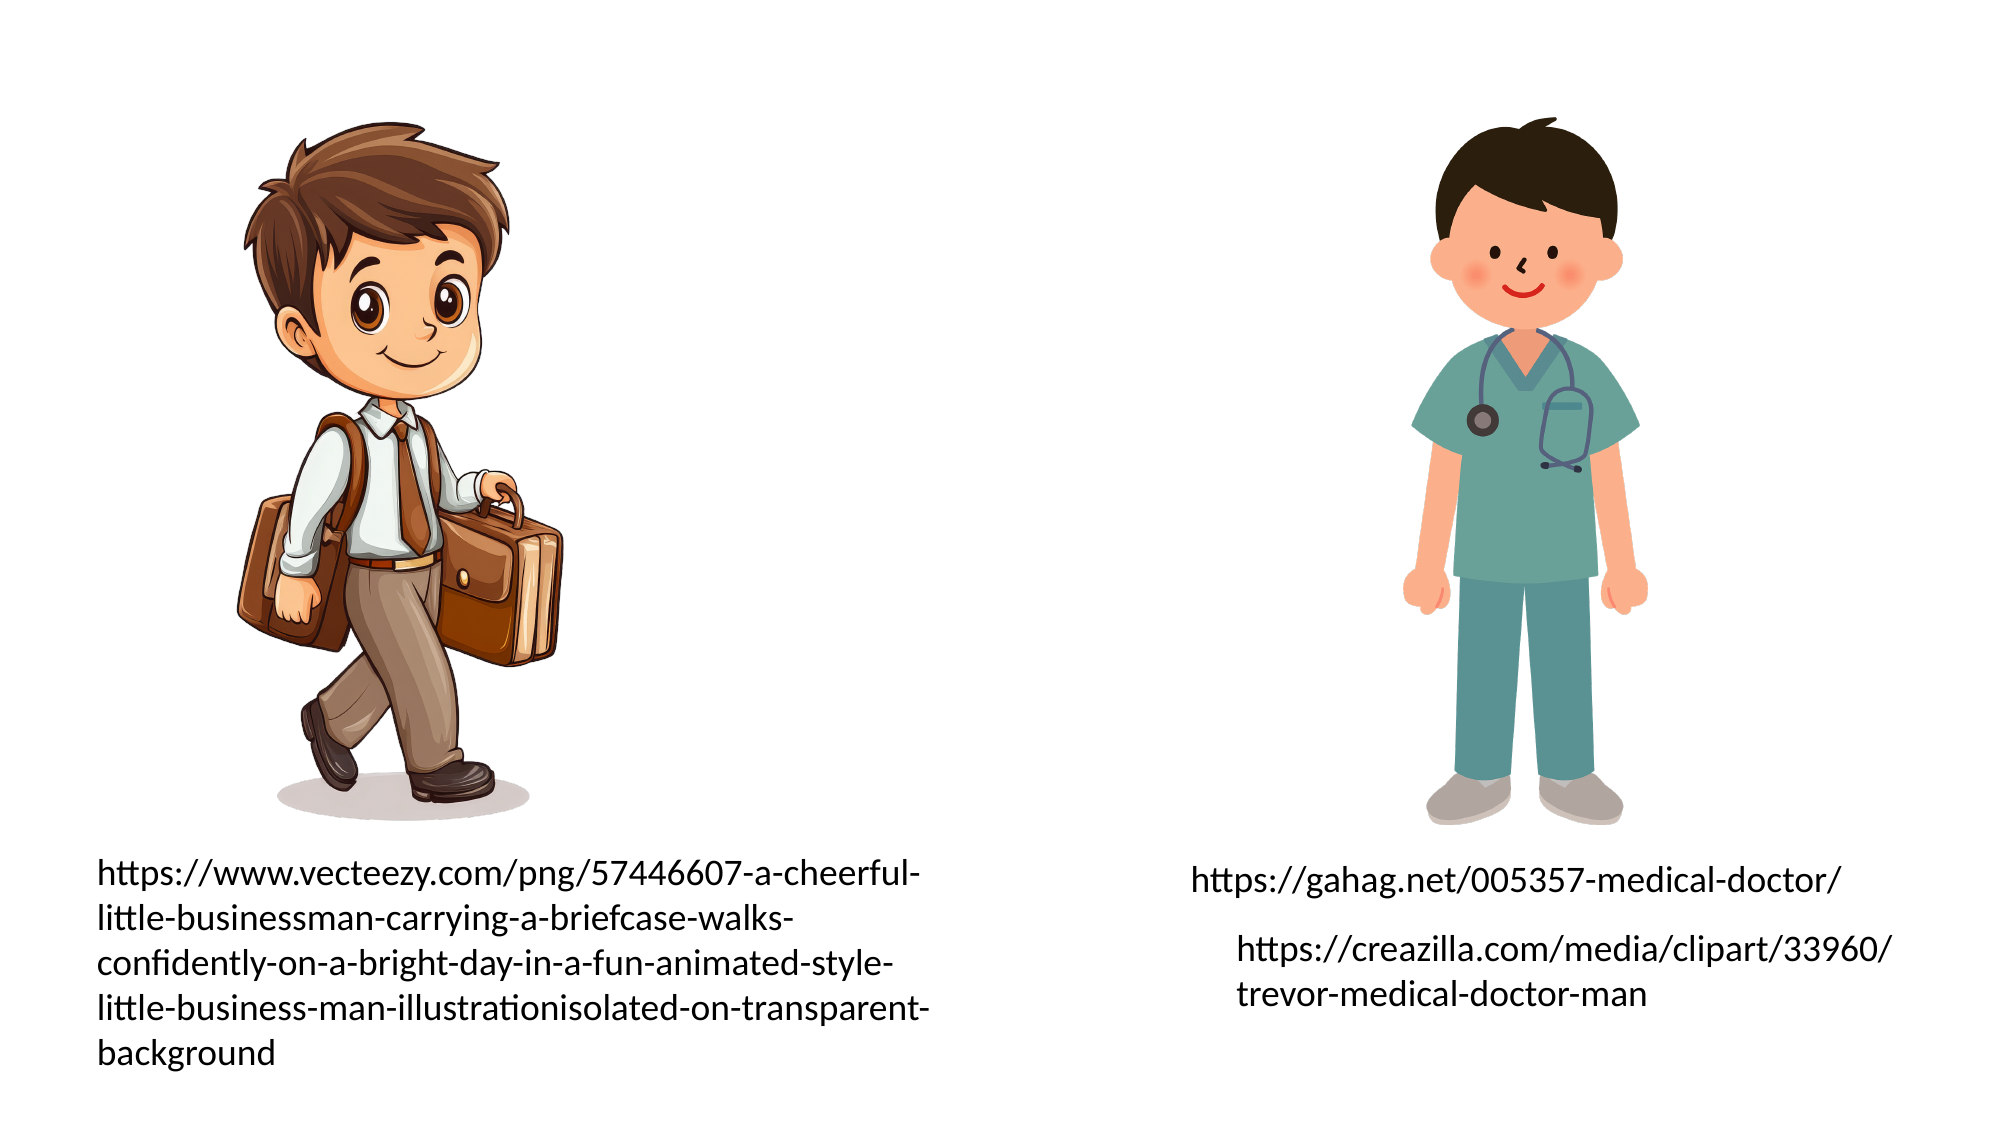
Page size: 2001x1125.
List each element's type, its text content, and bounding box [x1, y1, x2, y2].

text_box https://www.vecteezy.com/png/57446607-a-cheerful-little-businessman-carrying-a-briefcase-walks-confidently-on-a-bright-day-in-a-fun-animated-style-little-business-man-illustrationisolated-on-transparent-background [82, 840, 970, 1080]
picture [1403, 117, 1648, 825]
text_box https://gahag.net/005357-medical-doctor/ [1175, 847, 2000, 908]
text_box https://creazilla.com/media/clipart/33960/trevor-medical-doctor-man [1221, 916, 1941, 1022]
picture [66, 117, 710, 849]
